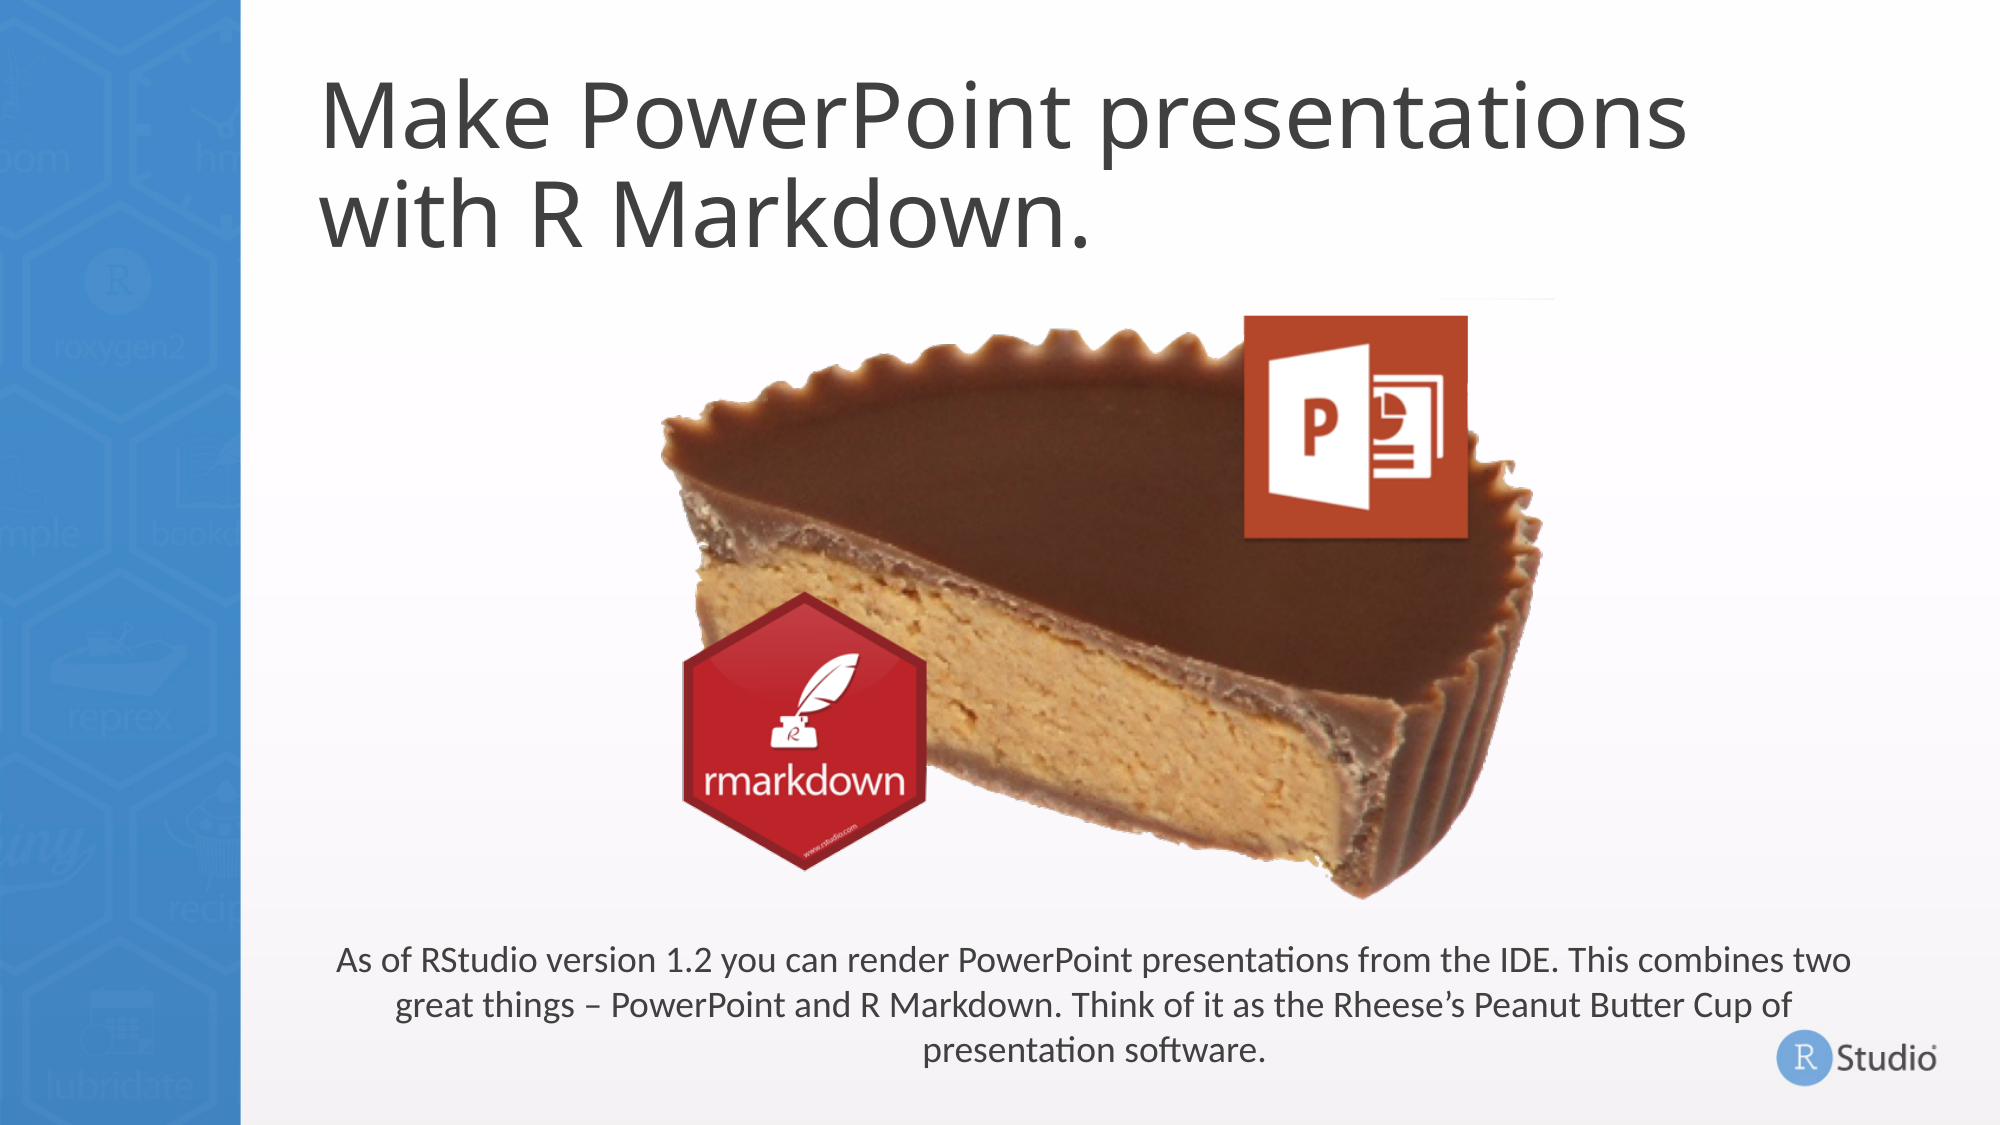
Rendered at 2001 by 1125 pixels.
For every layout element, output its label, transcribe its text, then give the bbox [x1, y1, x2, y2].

title Make PowerPoint presentations with R Markdown. [303, 59, 1890, 278]
picture [0, 0, 2000, 1125]
text_box As of RStudio version 1.2 you can render PowerPoint presentations from the IDE. This combines two great things – PowerPoint and R Markdown. Think of it as the Rheese’s Peanut Butter Cup of presentation software. [302, 927, 1888, 1011]
